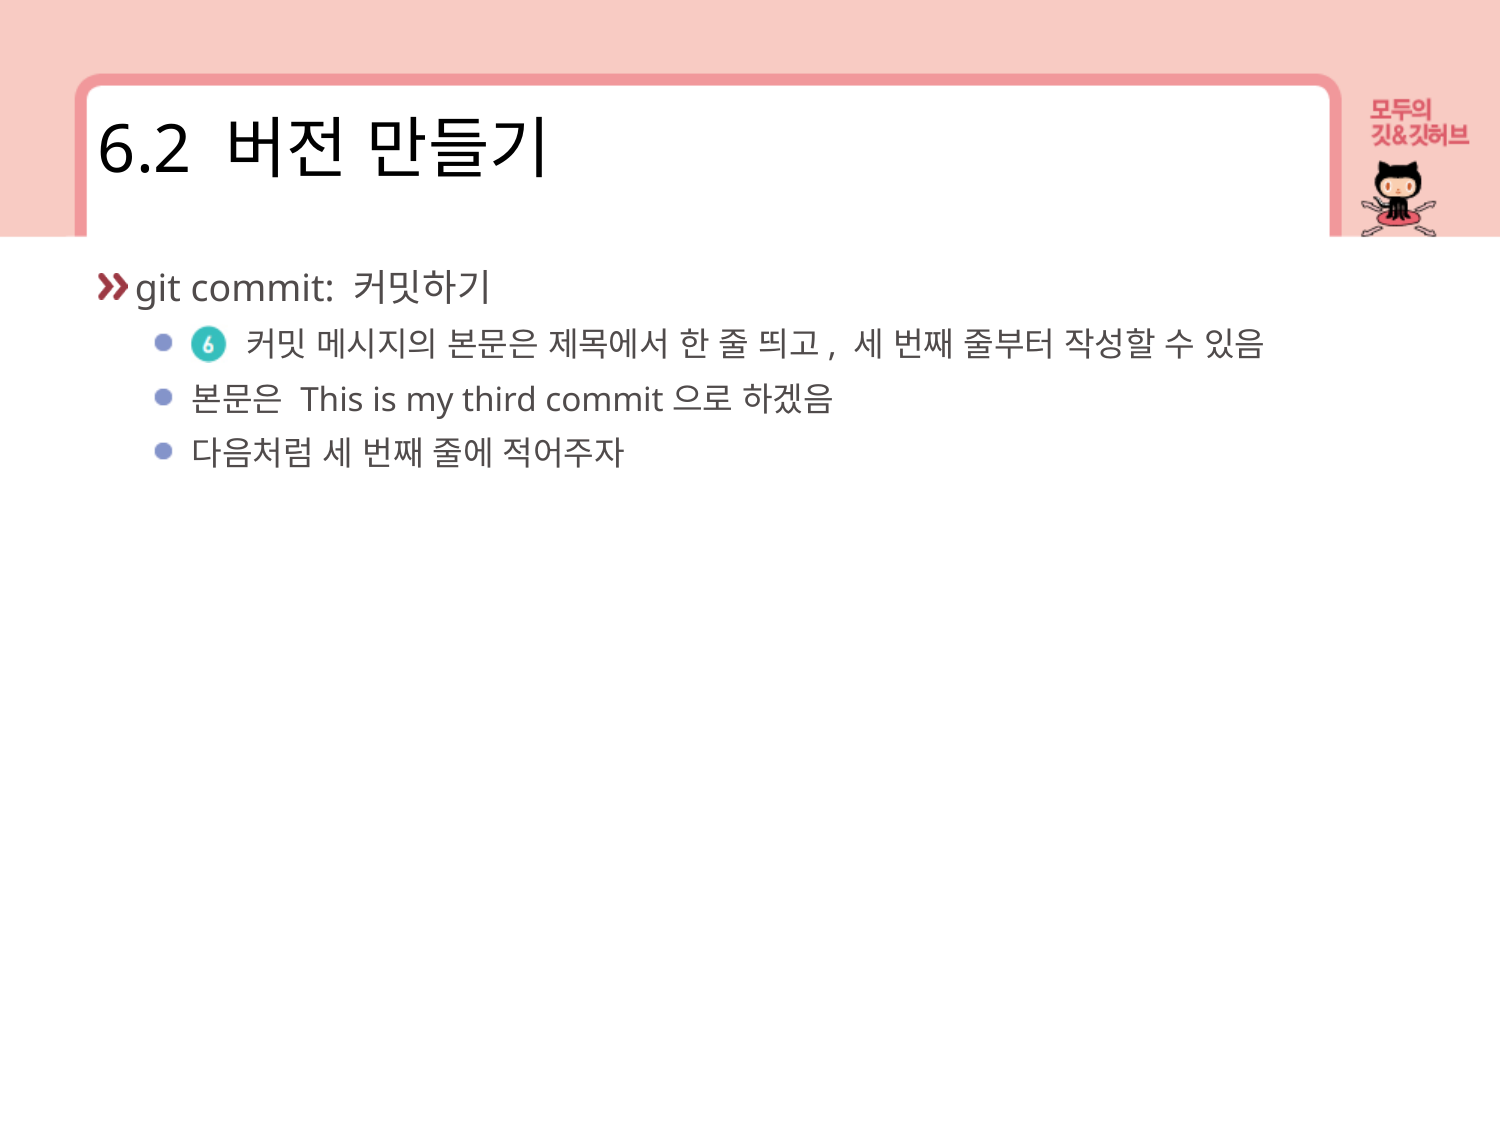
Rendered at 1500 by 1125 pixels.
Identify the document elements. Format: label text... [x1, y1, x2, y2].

text_box 6.2 버전 만들기 [82, 61, 1413, 193]
picture [0, 0, 1500, 1125]
text_box git commit: 커밋하기 커밋 메시지의 본문은 제목에서 한 줄 띄고, 세 번째 줄부터 작성할 수 있음 본문은 This is my third commit으로 하겠음 다음처럼 세 번째 줄에 적어주자 [82, 252, 1413, 1067]
